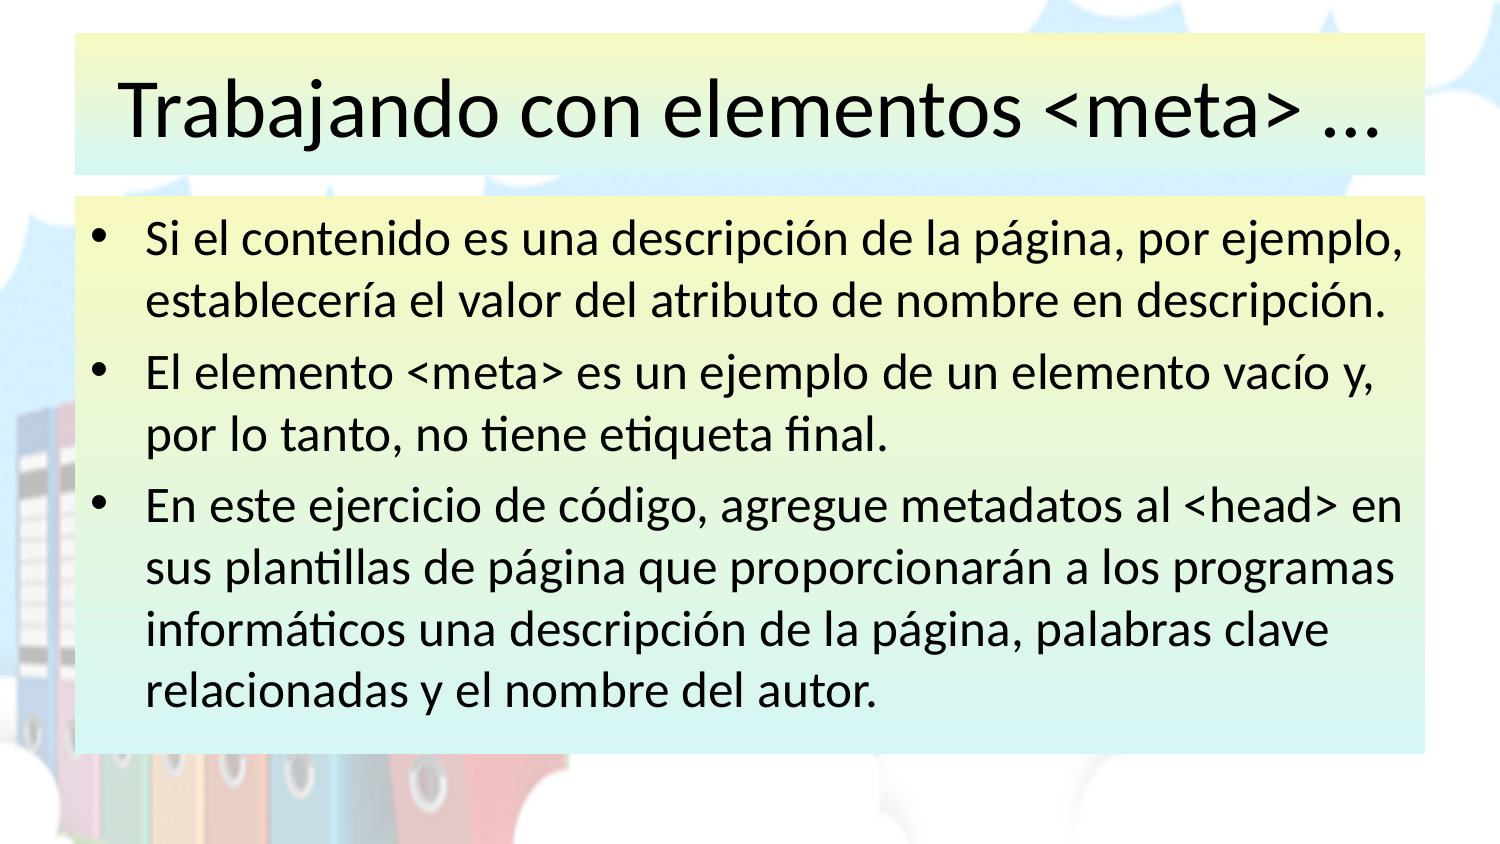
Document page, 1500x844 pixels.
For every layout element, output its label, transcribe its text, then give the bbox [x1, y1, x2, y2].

list Si el contenido es una descripción de la página, por ejemplo, establecería el valor del atributo de nombre en descripción. El elemento <meta> es un ejemplo de un elemento vacío y, por lo tanto, no tiene etiqueta final. En este ejercicio de código, agregue metadatos al <head> en sus plantillas de página que proporcionarán a los programas informáticos una descripción de la página, palabras clave relacionadas y el nombre del autor. [75, 196, 1425, 754]
title Trabajando con elementos <meta> … [75, 33, 1425, 175]
